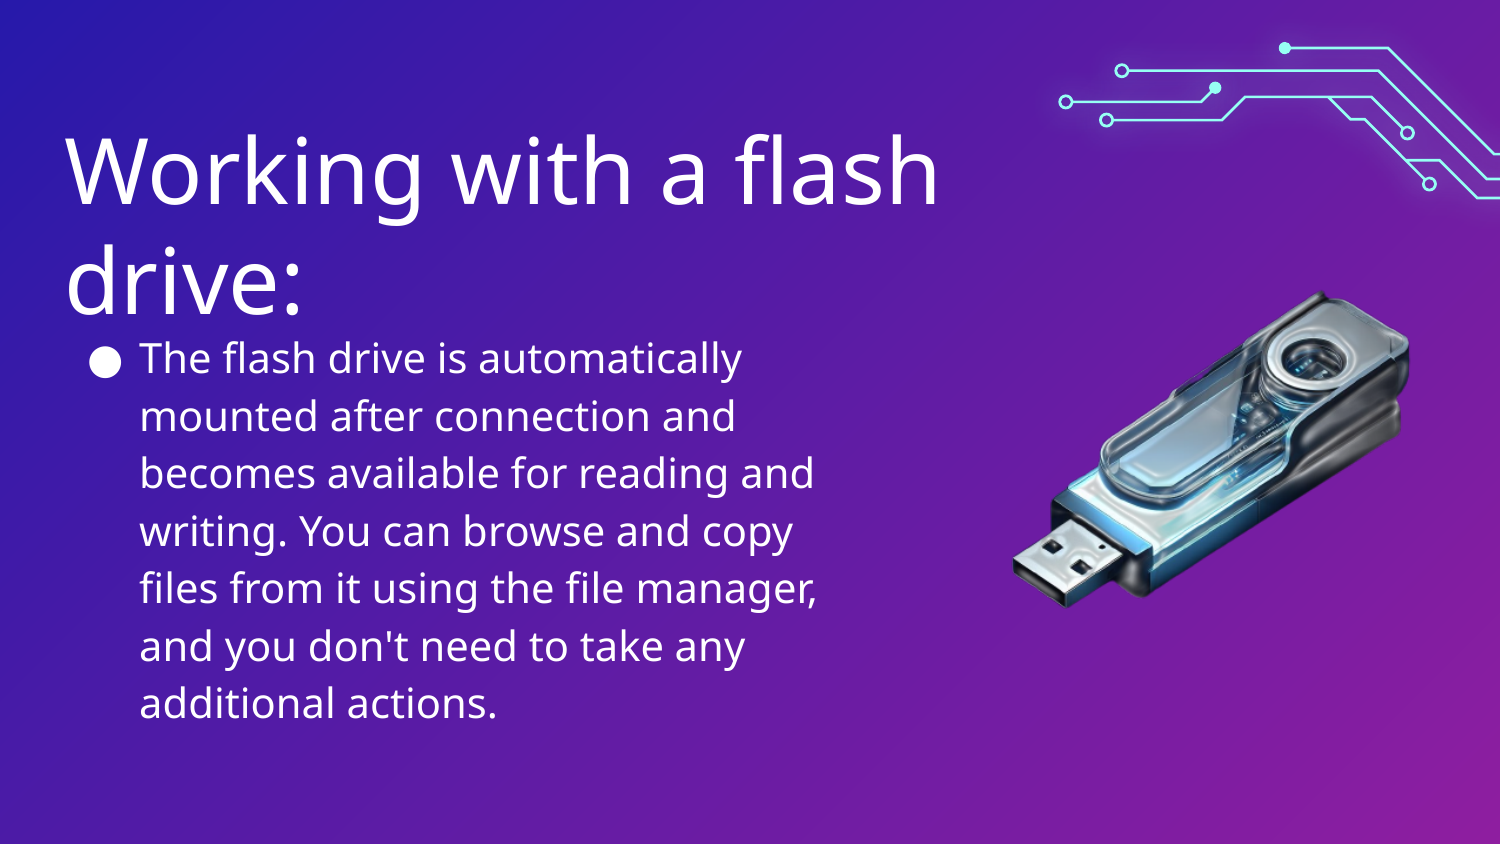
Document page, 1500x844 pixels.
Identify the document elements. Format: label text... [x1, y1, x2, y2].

subtitle The flash drive is automatically mounted after connection and becomes available for reading and writing. You can browse and copy files from it using the file manager, and you don't need to take any additional actions. [64, 324, 844, 430]
title Working with a flash drive: [64, 113, 1079, 208]
picture [927, 169, 1500, 757]
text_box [1286, 0, 1445, 168]
